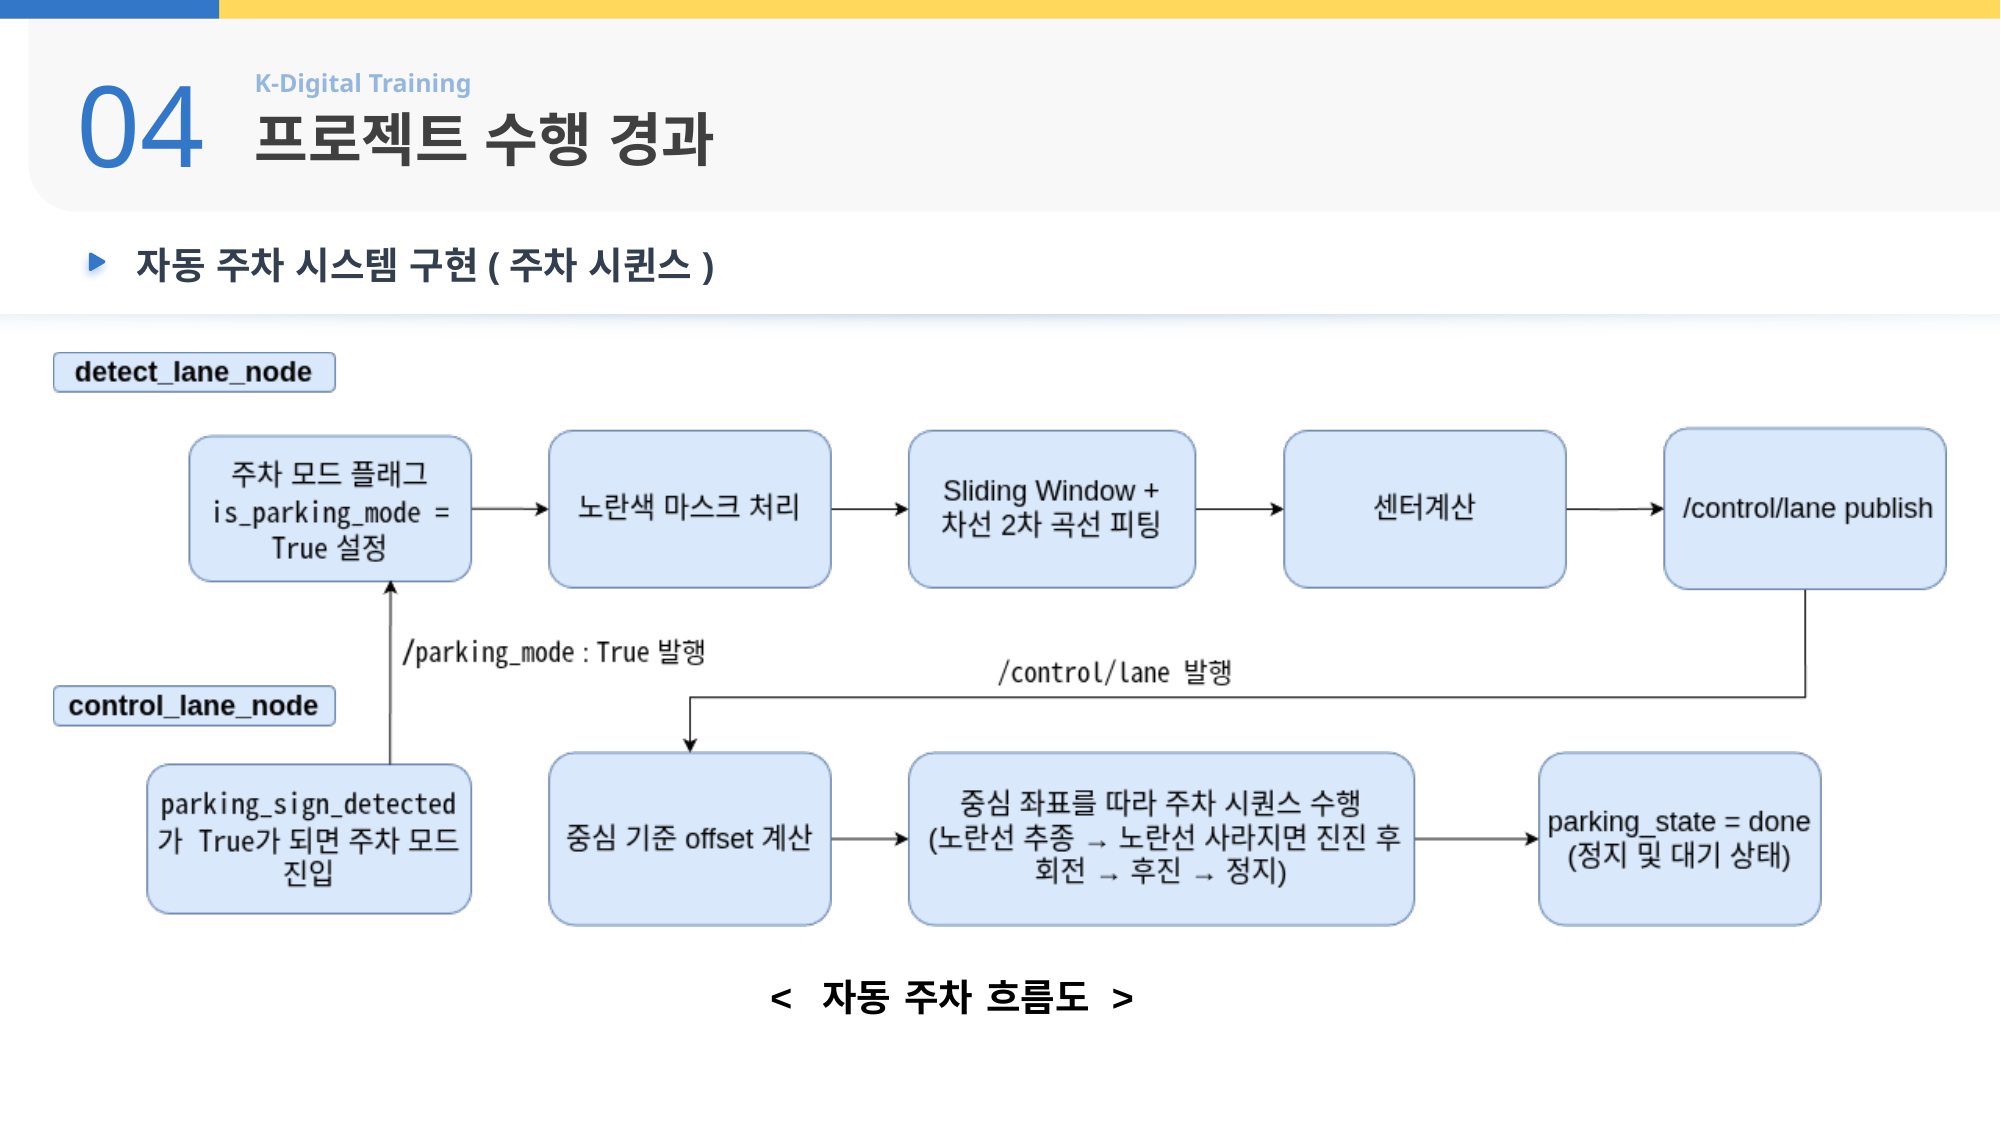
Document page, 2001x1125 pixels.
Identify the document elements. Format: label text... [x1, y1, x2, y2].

text_box < 자동 주차 흐름도 > [621, 966, 1283, 1027]
text_box [220, 0, 2000, 19]
text_box [26, 19, 2000, 214]
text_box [61, 54, 1038, 190]
picture [0, 314, 2000, 927]
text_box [88, 234, 1816, 296]
text_box [0, 0, 220, 19]
